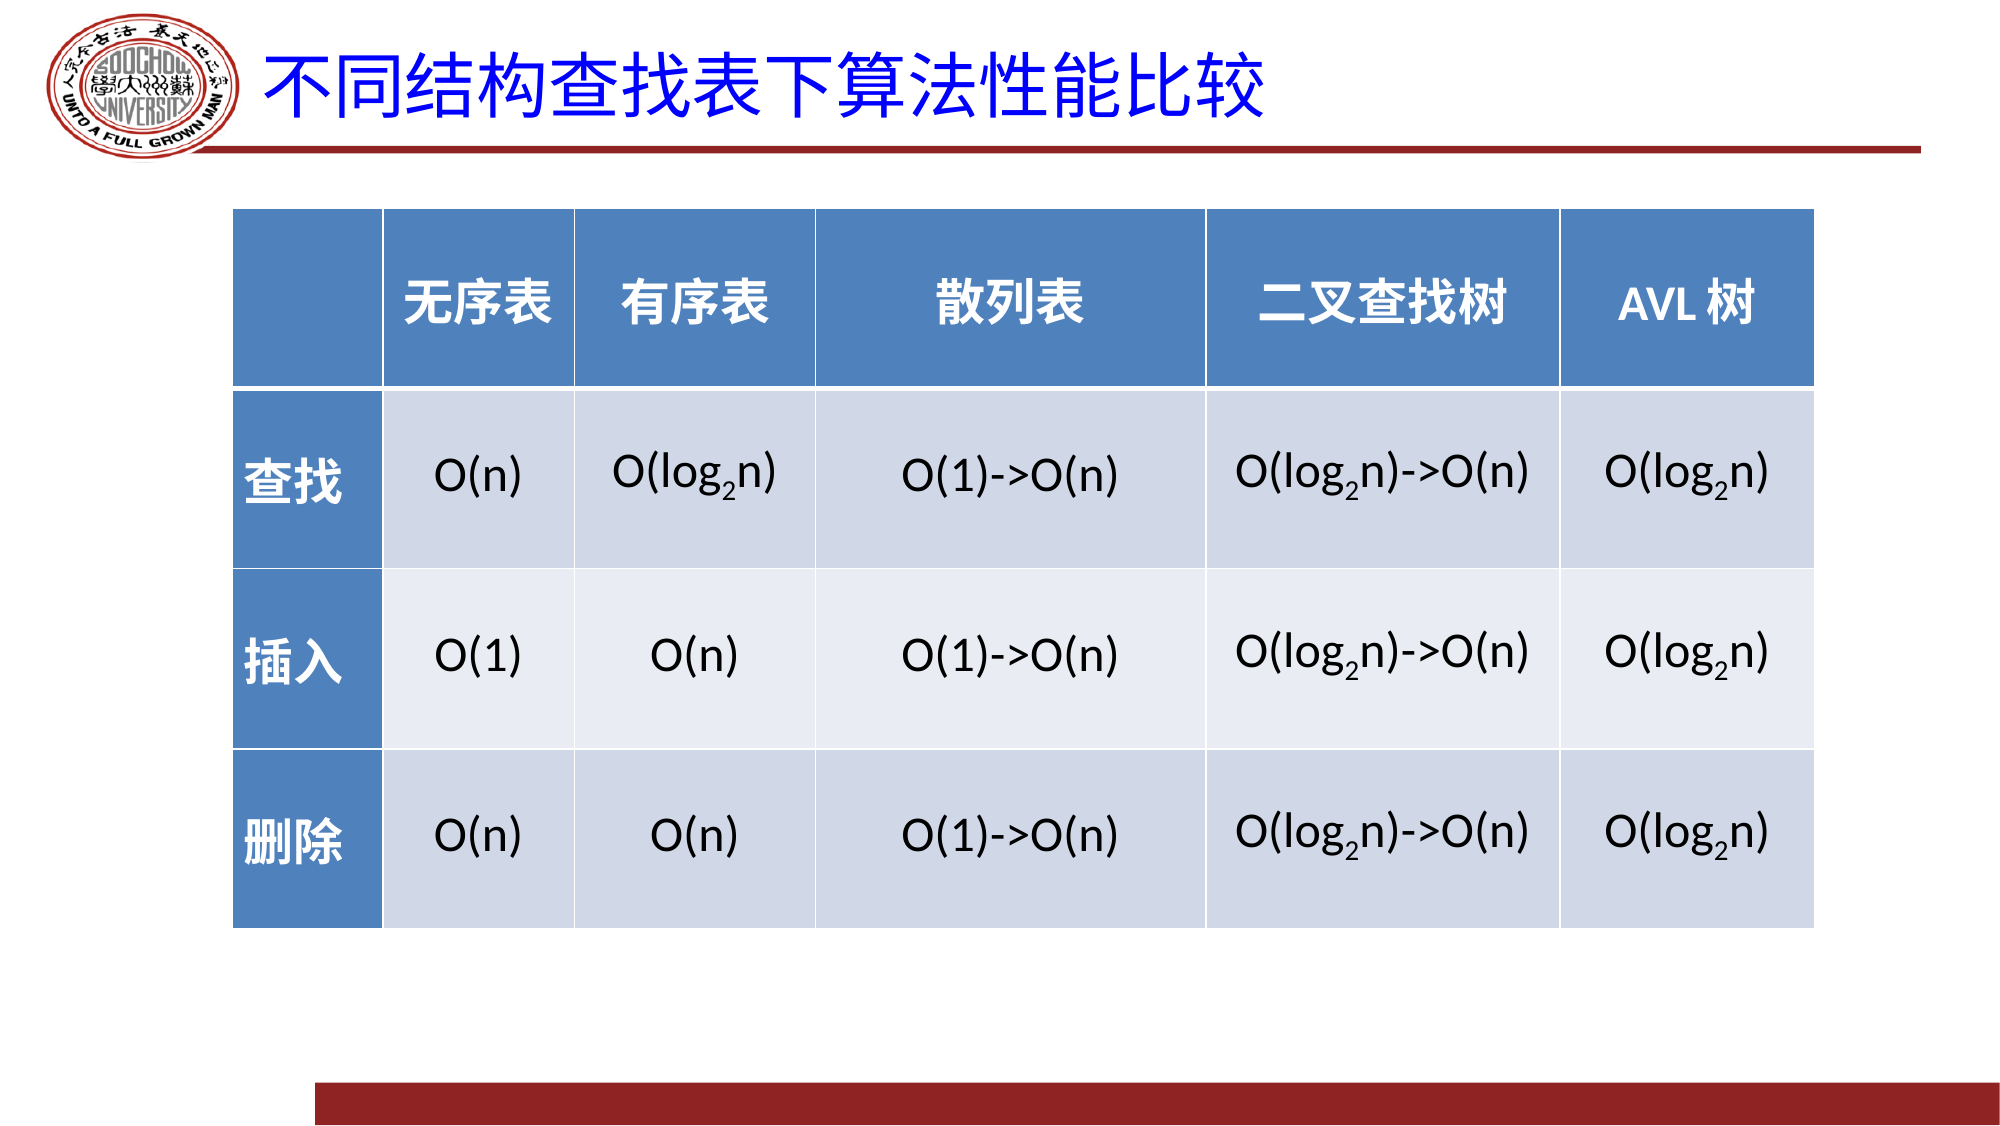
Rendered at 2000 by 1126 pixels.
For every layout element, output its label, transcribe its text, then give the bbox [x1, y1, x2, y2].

table_header [233, 209, 382, 386]
table_cell O(n) [575, 750, 815, 928]
table_cell O(1)->O(n) [816, 391, 1205, 568]
table_header 无序表 [384, 209, 574, 386]
table_cell O(n) [384, 750, 574, 928]
table_header AVL树 [1561, 209, 1814, 386]
table_cell 删除 [233, 750, 382, 928]
table_cell O(log2n)->O(n) [1207, 569, 1559, 748]
table_cell O(n) [384, 391, 574, 568]
table_cell O(log2n) [1561, 391, 1814, 568]
table_cell O(1)->O(n) [816, 569, 1205, 748]
table_cell 查找 [233, 391, 382, 568]
title 不同结构查找表下算法性能比较 [242, 30, 1921, 138]
table_cell O(1)->O(n) [816, 750, 1205, 928]
table_cell O(log2n)->O(n) [1207, 750, 1559, 928]
table_header 二叉查找树 [1207, 209, 1559, 386]
table_cell O(n) [575, 569, 815, 748]
table_header 有序表 [575, 209, 815, 386]
table_cell O(1) [384, 569, 574, 748]
table_cell O(log2n)->O(n) [1207, 391, 1559, 568]
table_header 散列表 [816, 209, 1205, 386]
table_cell O(log2n) [575, 391, 815, 568]
picture [40, 9, 246, 163]
table_cell O(log2n) [1561, 569, 1814, 748]
table_cell O(log2n) [1561, 750, 1814, 928]
table_cell 插入 [233, 569, 382, 748]
